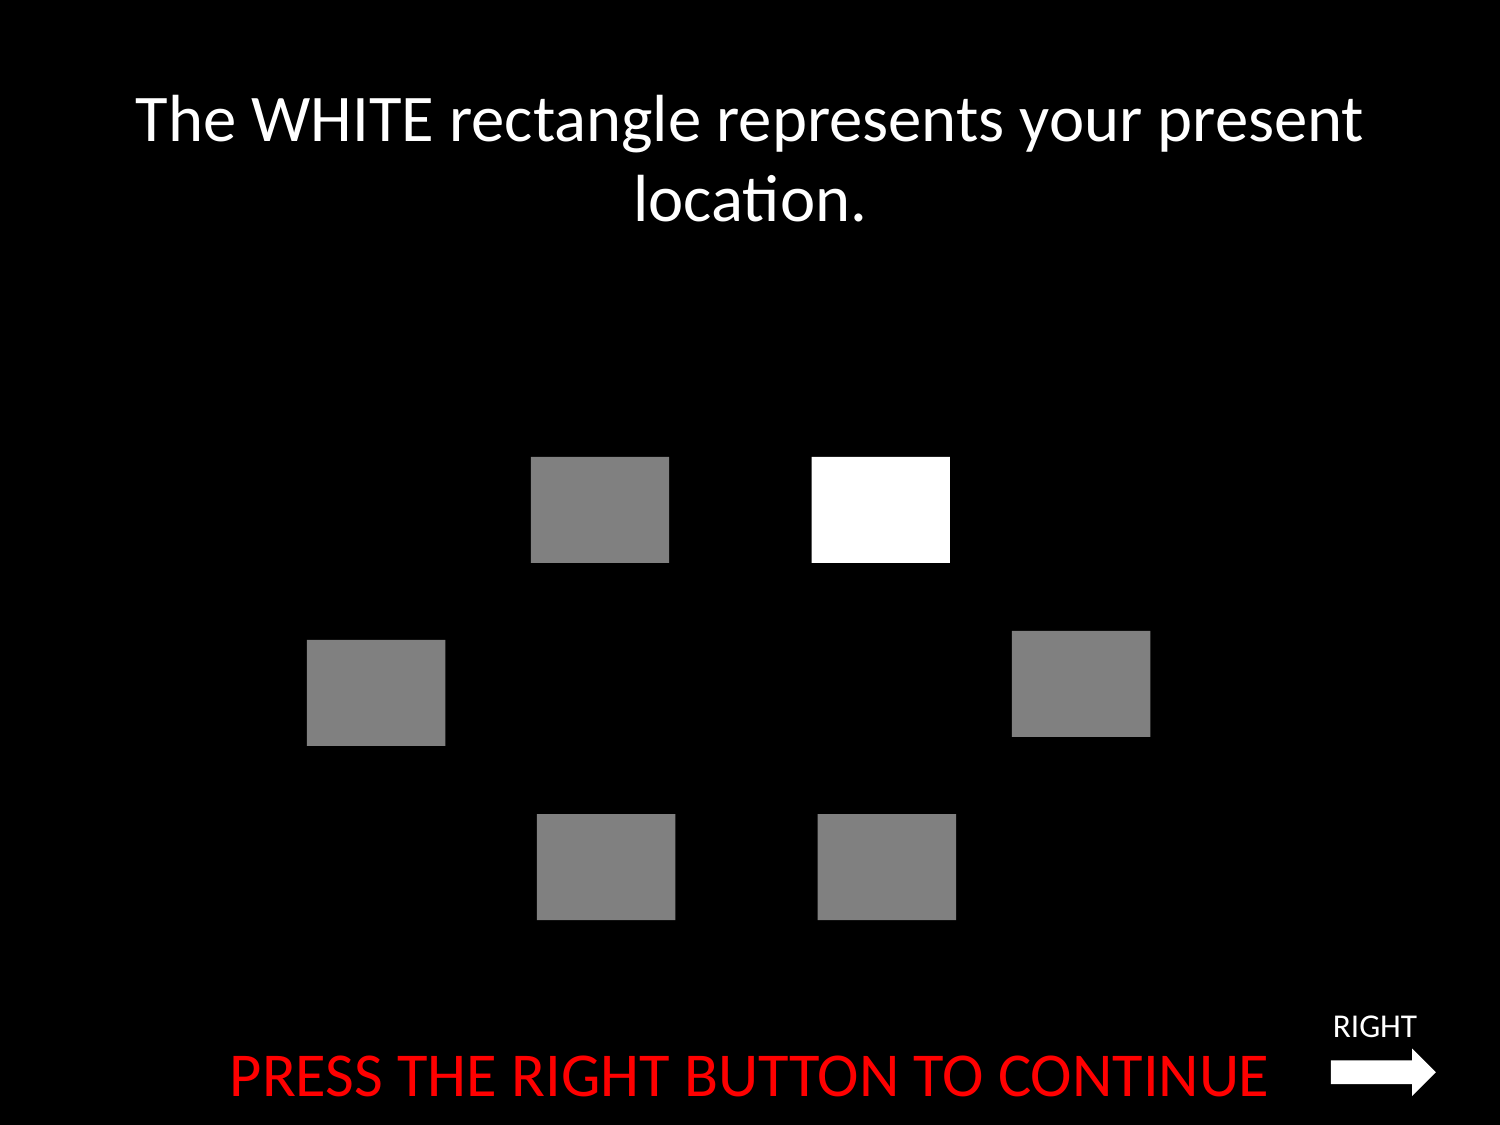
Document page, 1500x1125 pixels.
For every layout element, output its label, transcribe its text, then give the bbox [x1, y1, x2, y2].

text_box [1330, 1047, 1437, 1097]
text_box PRESS THE RIGHT BUTTON TO CONTINUE [0, 1017, 1249, 1125]
text_box [529, 455, 671, 565]
text_box [305, 638, 447, 748]
text_box [816, 812, 958, 922]
text_box [535, 812, 677, 922]
text_box [1010, 629, 1152, 739]
list The WHITE rectangle represents your present location. [33, 67, 1467, 372]
text_box [809, 455, 952, 565]
text_box RIGHT [1249, 996, 1500, 1125]
